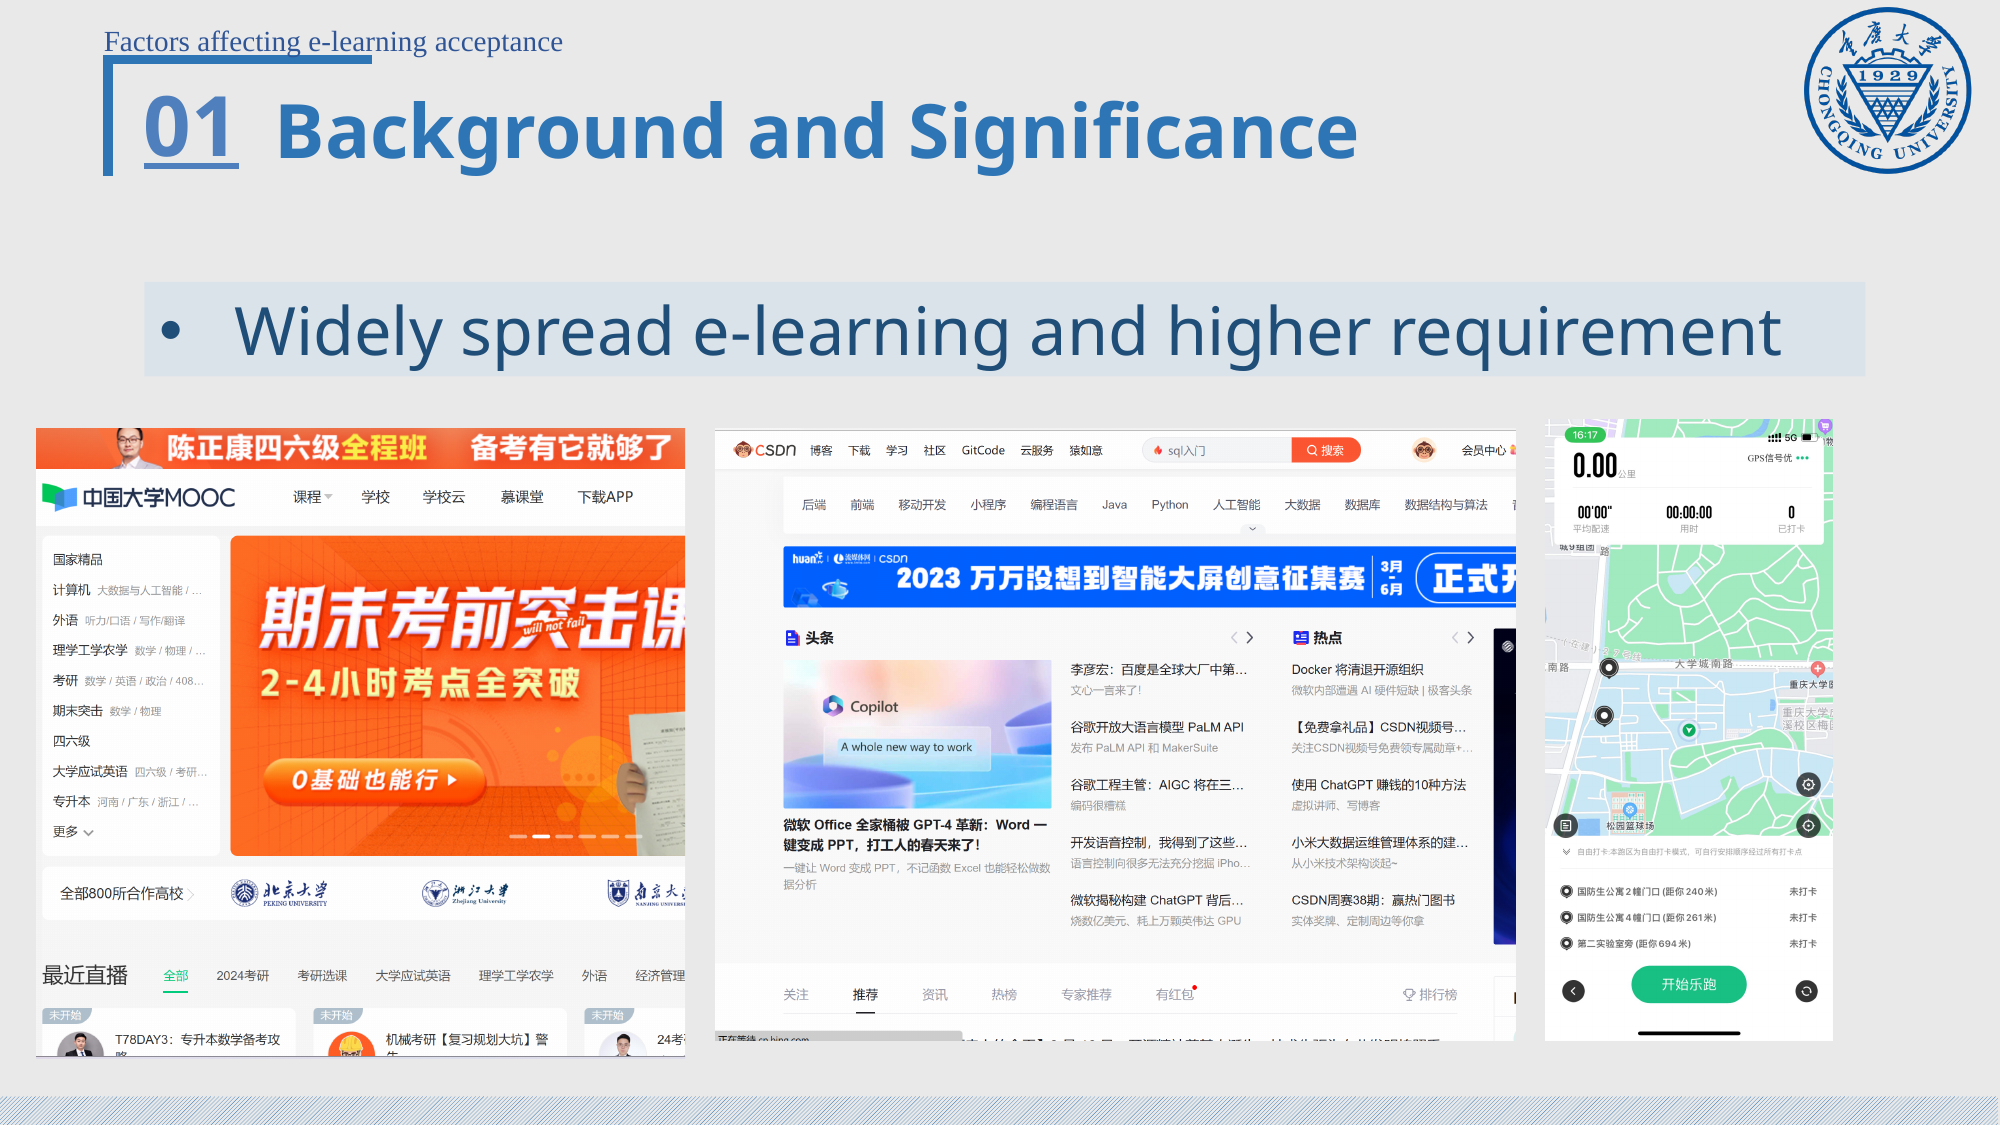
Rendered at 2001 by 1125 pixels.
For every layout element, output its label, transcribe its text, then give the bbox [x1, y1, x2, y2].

text_box Factors affecting e-learning acceptance [88, 15, 1092, 65]
text_box 01 [128, 66, 271, 181]
picture [35, 428, 686, 1059]
text_box Background and Significance [259, 75, 1425, 181]
picture [1545, 419, 1833, 1041]
text_box Widely spread e-learning and higher requirement [144, 281, 1866, 377]
picture [715, 428, 1516, 1041]
picture [1796, 0, 1978, 182]
